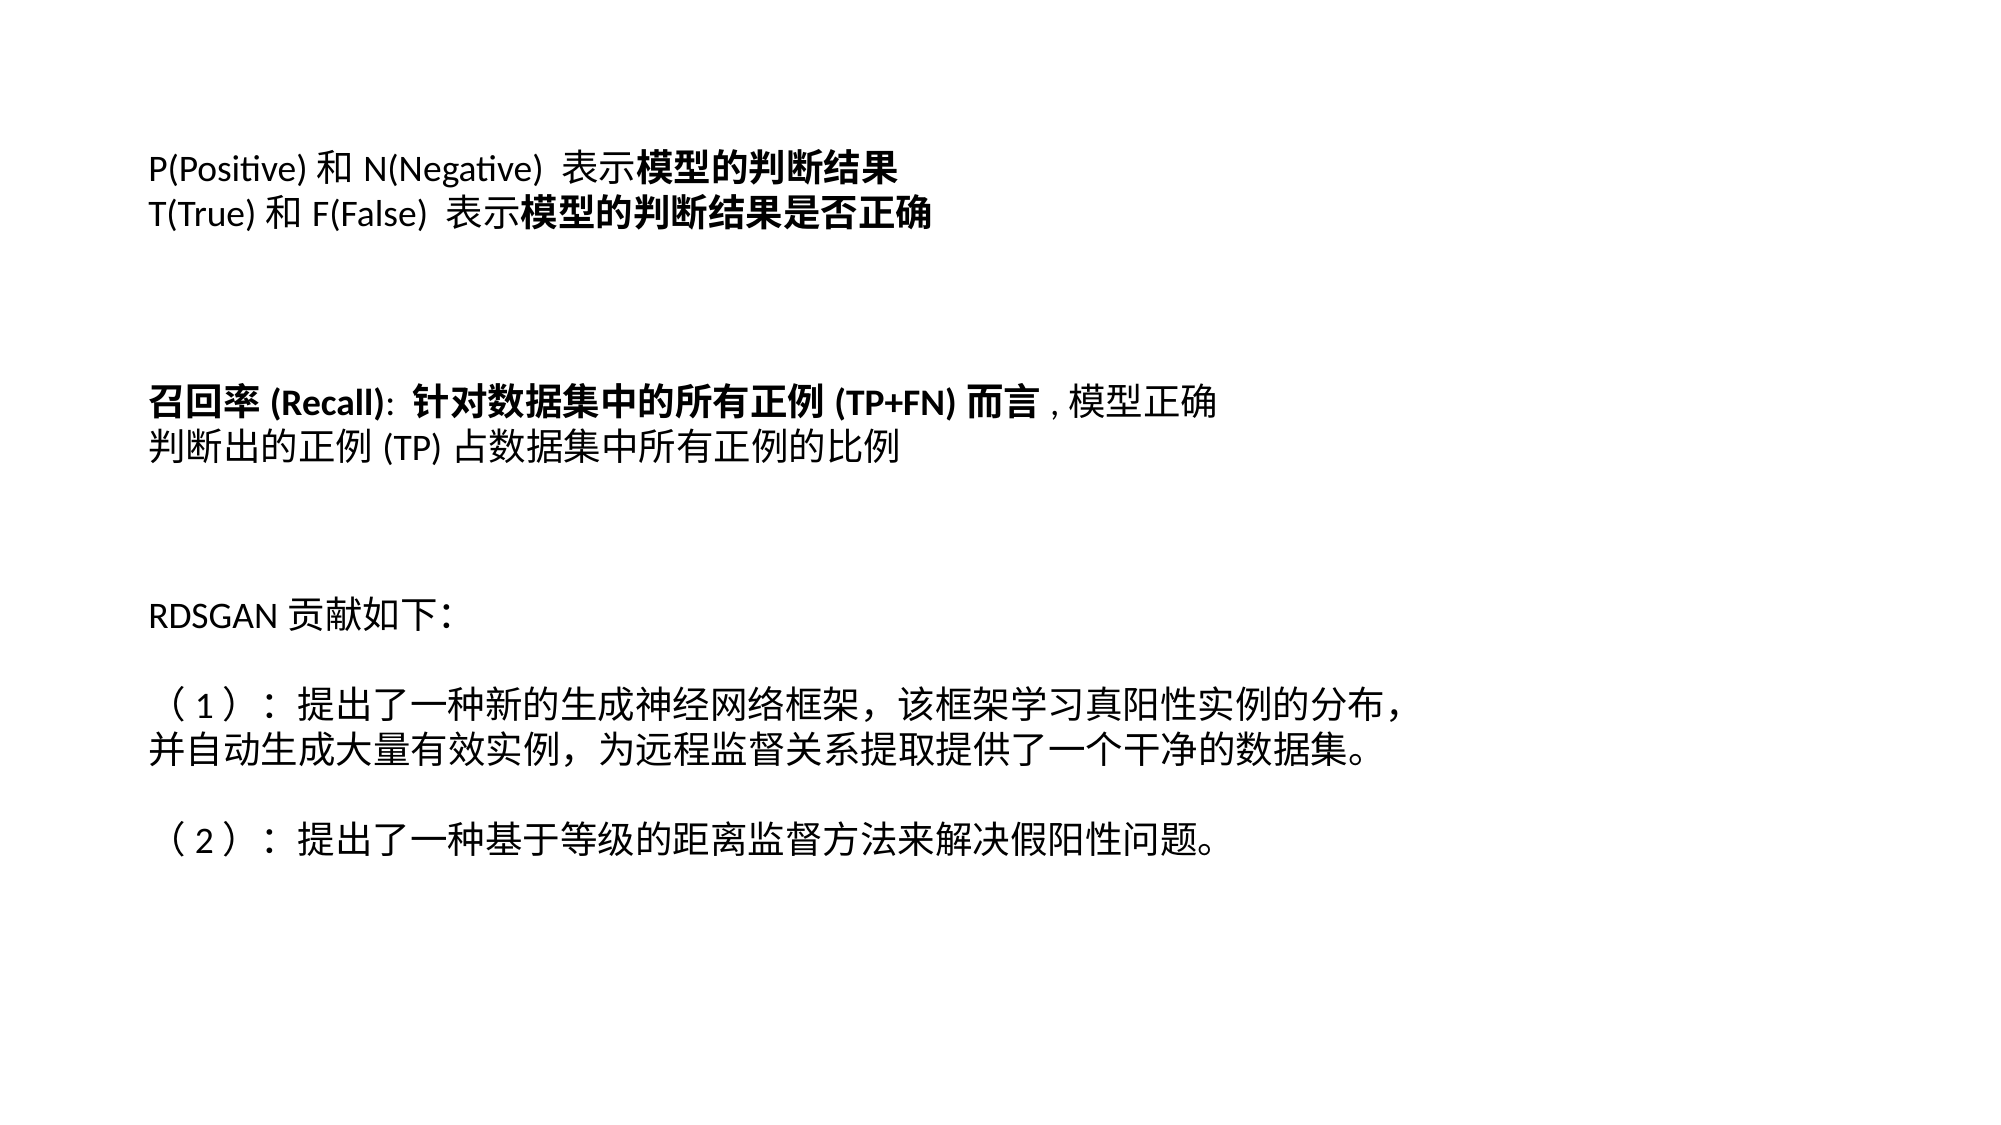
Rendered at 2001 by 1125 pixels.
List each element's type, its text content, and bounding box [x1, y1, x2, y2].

text_box 召回率(Recall): 针对数据集中的所有正例(TP+FN)而言,模型正确判断出的正例(TP)占数据集中所有正例的比例 [133, 370, 1239, 476]
text_box P(Positive)和N(Negative) 表示模型的判断结果 T(True)和F(False) 表示模型的判断结果是否正确 [133, 136, 1150, 242]
text_box RDSGAN贡献如下： （1）：提出了一种新的生成神经网络框架，该框架学习真阳性实例的分布，并自动生成大量有效实例，为远程监督关系提取提供了一个干净的数据集。 （2）：提出了一种基于等级的距离监督方法来解决假阳性问题。 [133, 583, 1413, 914]
